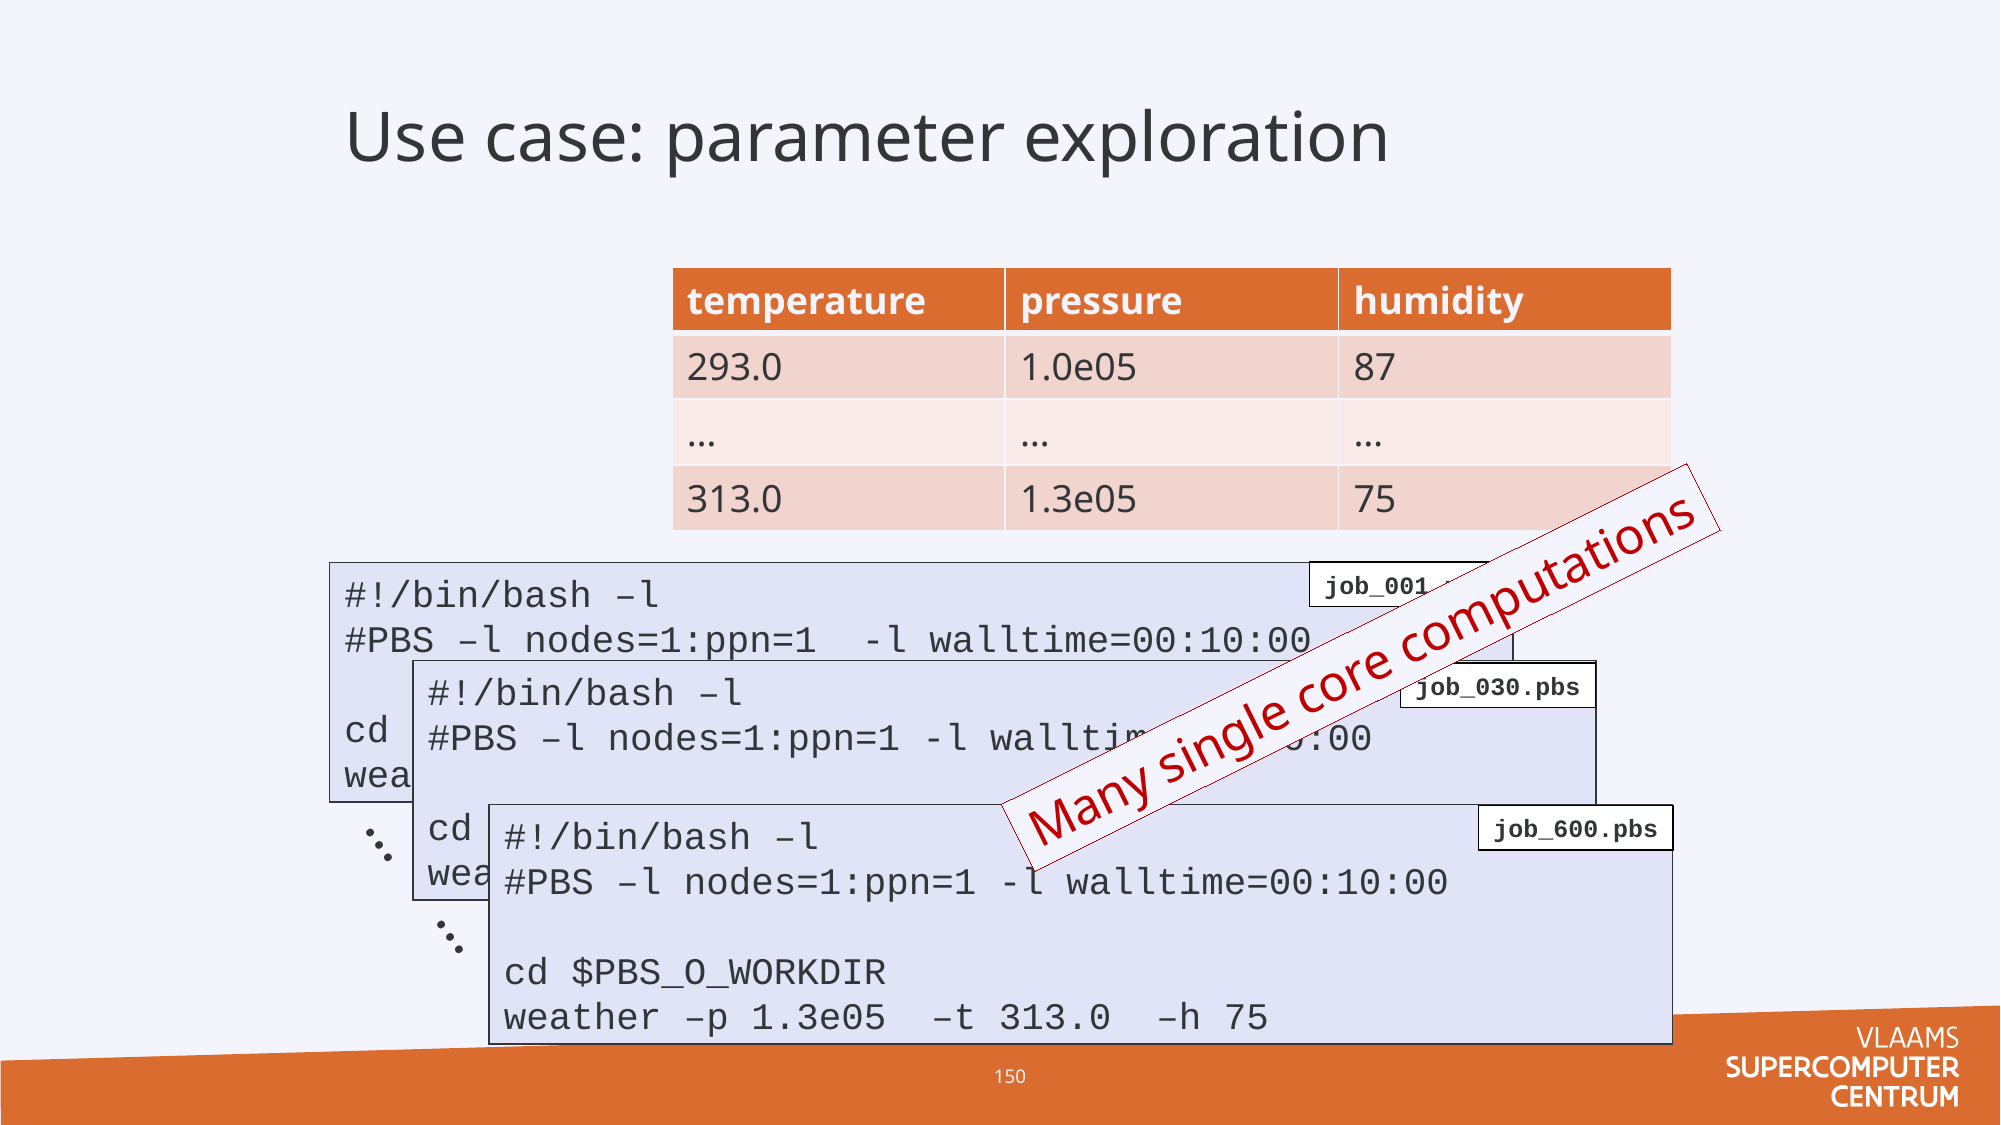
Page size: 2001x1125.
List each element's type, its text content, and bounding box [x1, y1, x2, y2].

table_cell … [673, 400, 1004, 464]
picture [1725, 1021, 1960, 1117]
title Use case: parameter exploration [329, 45, 1680, 233]
table_cell … [1006, 400, 1338, 464]
table_cell … [1339, 400, 1671, 464]
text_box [352, 660, 1598, 903]
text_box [329, 561, 1513, 805]
table_cell 75 [1339, 466, 1671, 530]
table_cell 87 [1339, 336, 1671, 398]
slide_number 150 [958, 1047, 1042, 1108]
text_box Many single core computations [1490, 463, 1721, 634]
table_cell 1.0e05 [1006, 336, 1338, 398]
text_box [423, 804, 1675, 1047]
table_cell 313.0 [673, 466, 1004, 530]
table_header pressure [1006, 268, 1338, 330]
table_header temperature [673, 268, 1004, 330]
table_header humidity [1339, 268, 1671, 330]
table_cell 1.3e05 [1006, 466, 1338, 530]
table_cell 293.0 [673, 336, 1004, 398]
